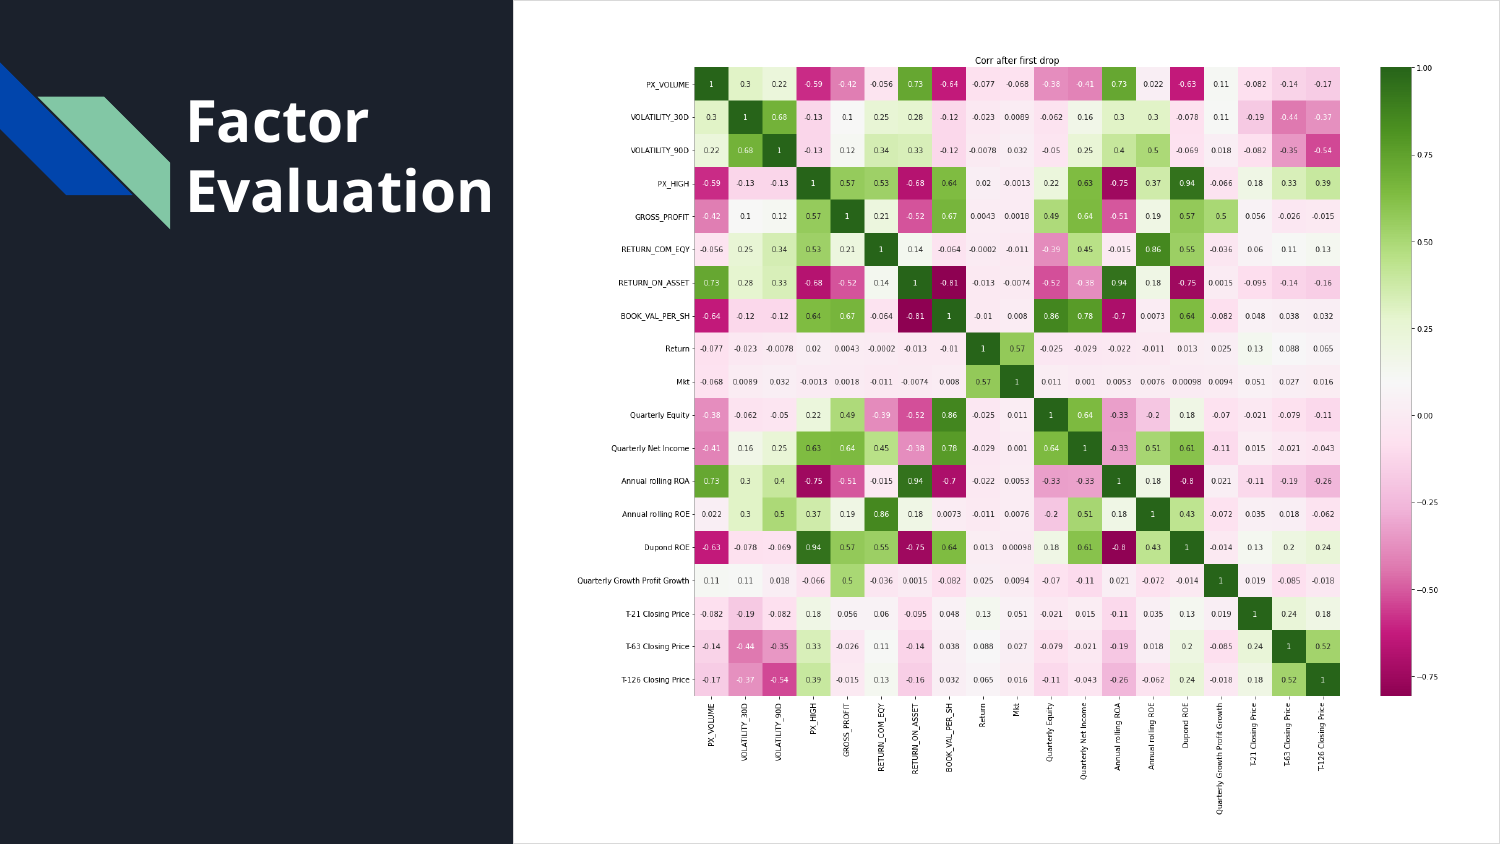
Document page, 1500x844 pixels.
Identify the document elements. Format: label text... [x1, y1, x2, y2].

title Factor Evaluation [170, 68, 544, 364]
picture [572, 51, 1443, 818]
text_box [513, 0, 1500, 844]
